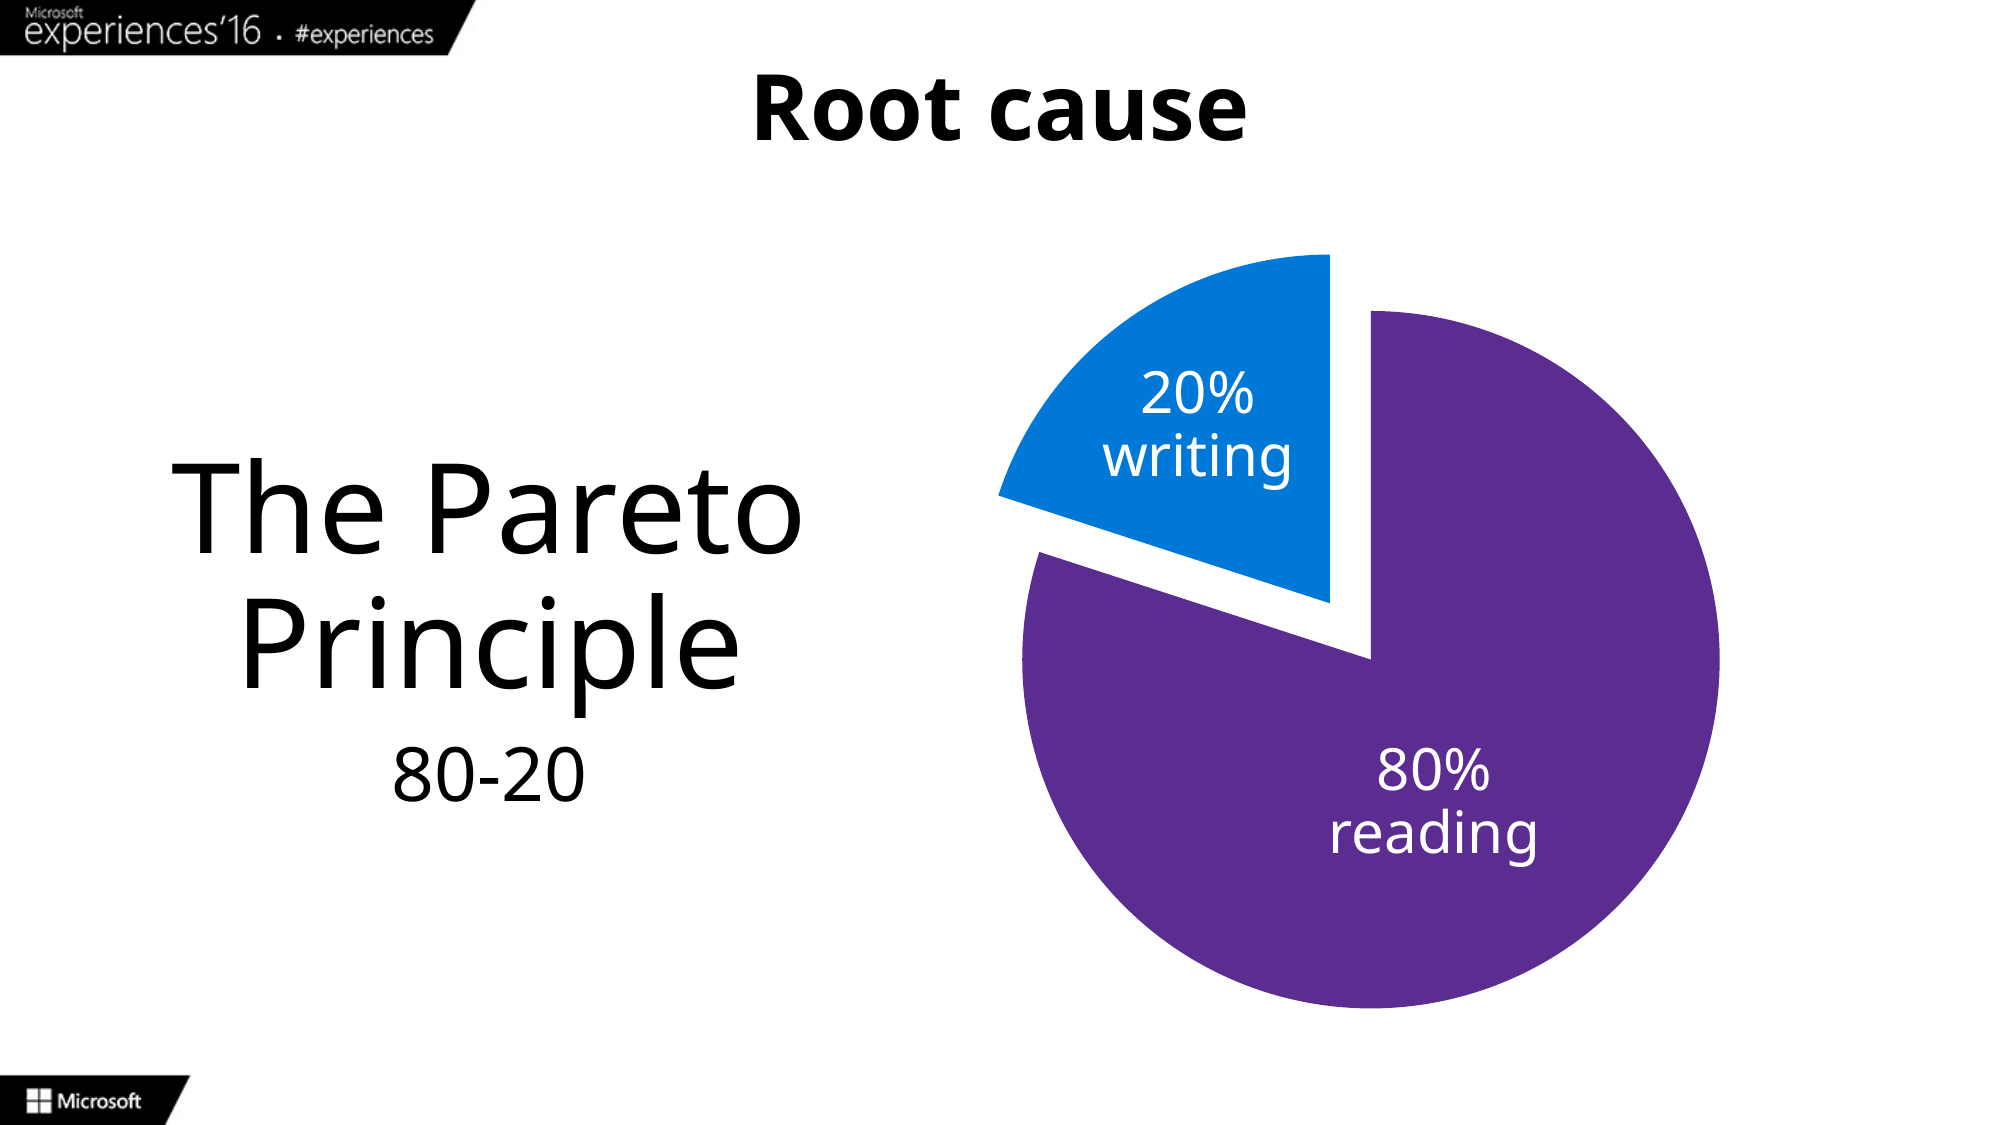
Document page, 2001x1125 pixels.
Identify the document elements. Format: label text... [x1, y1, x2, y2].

picture [0, 0, 490, 58]
picture [0, 1073, 196, 1125]
title Root cause [0, 59, 2000, 163]
chart [889, 231, 1812, 1032]
list The Pareto Principle 80-20 [25, 264, 889, 999]
